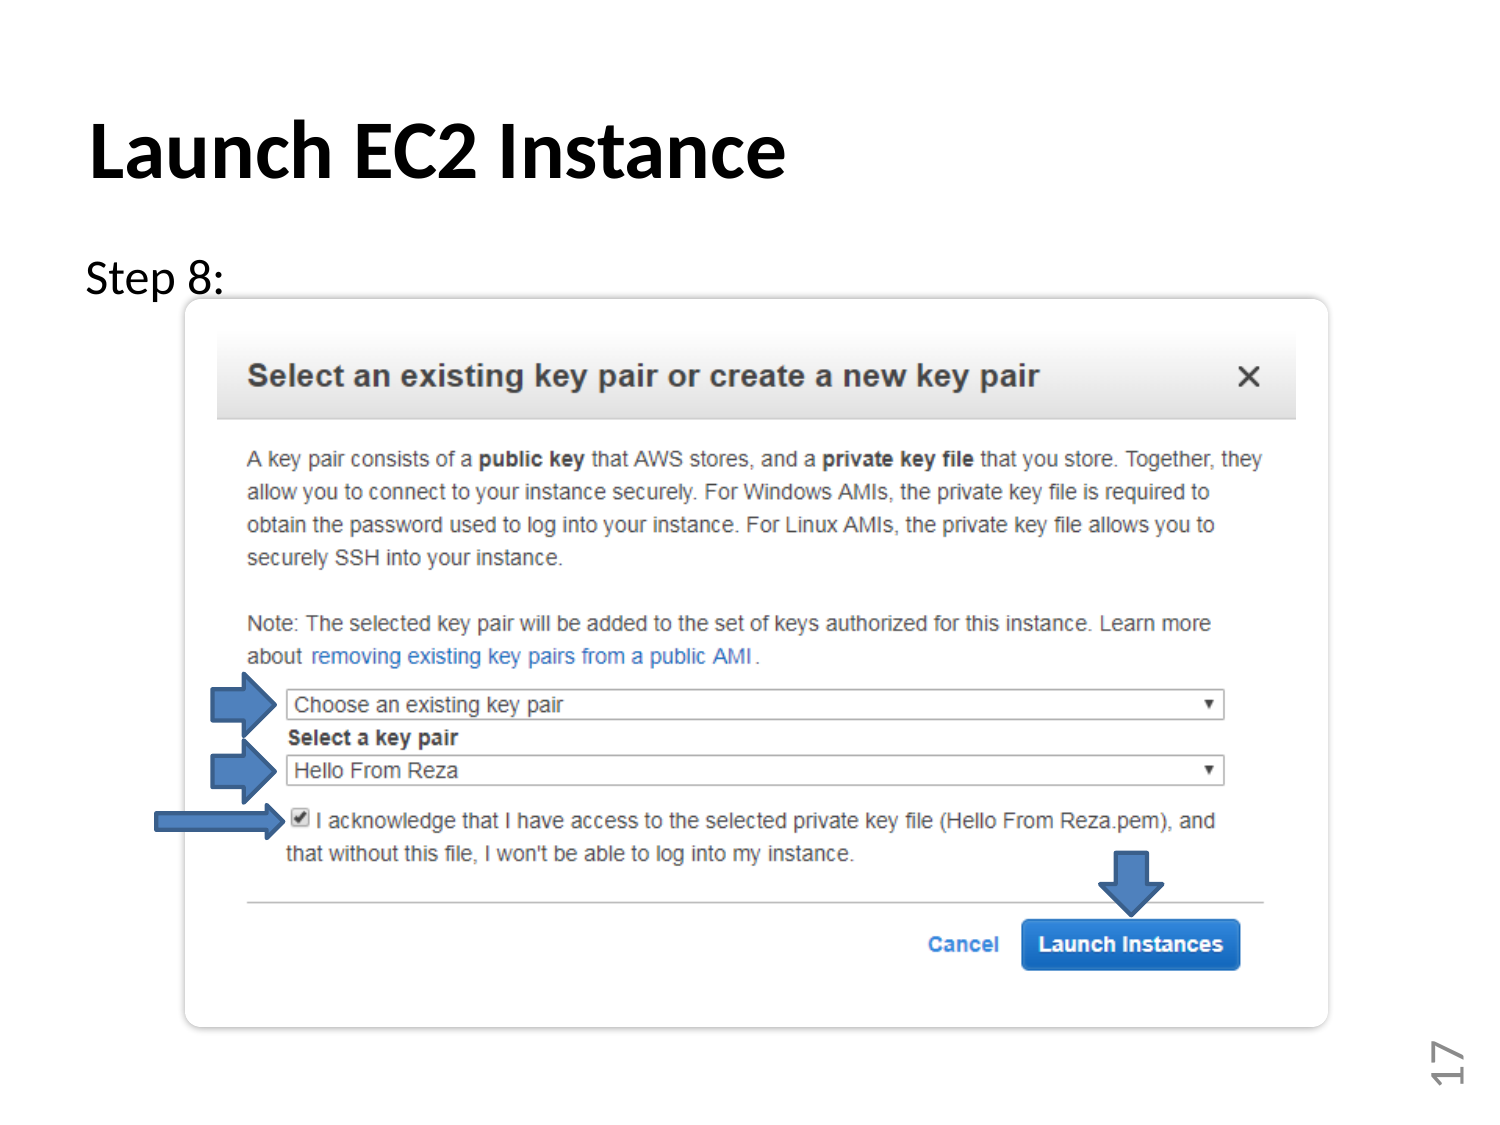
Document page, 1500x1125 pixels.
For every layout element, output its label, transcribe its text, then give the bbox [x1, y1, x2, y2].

picture [216, 329, 1297, 996]
slide_number 17 [1412, 1025, 1475, 1125]
text_box Step 8: [70, 237, 1434, 313]
text_box Launch EC2 Instance [74, 87, 1438, 203]
text_box [154, 811, 211, 832]
